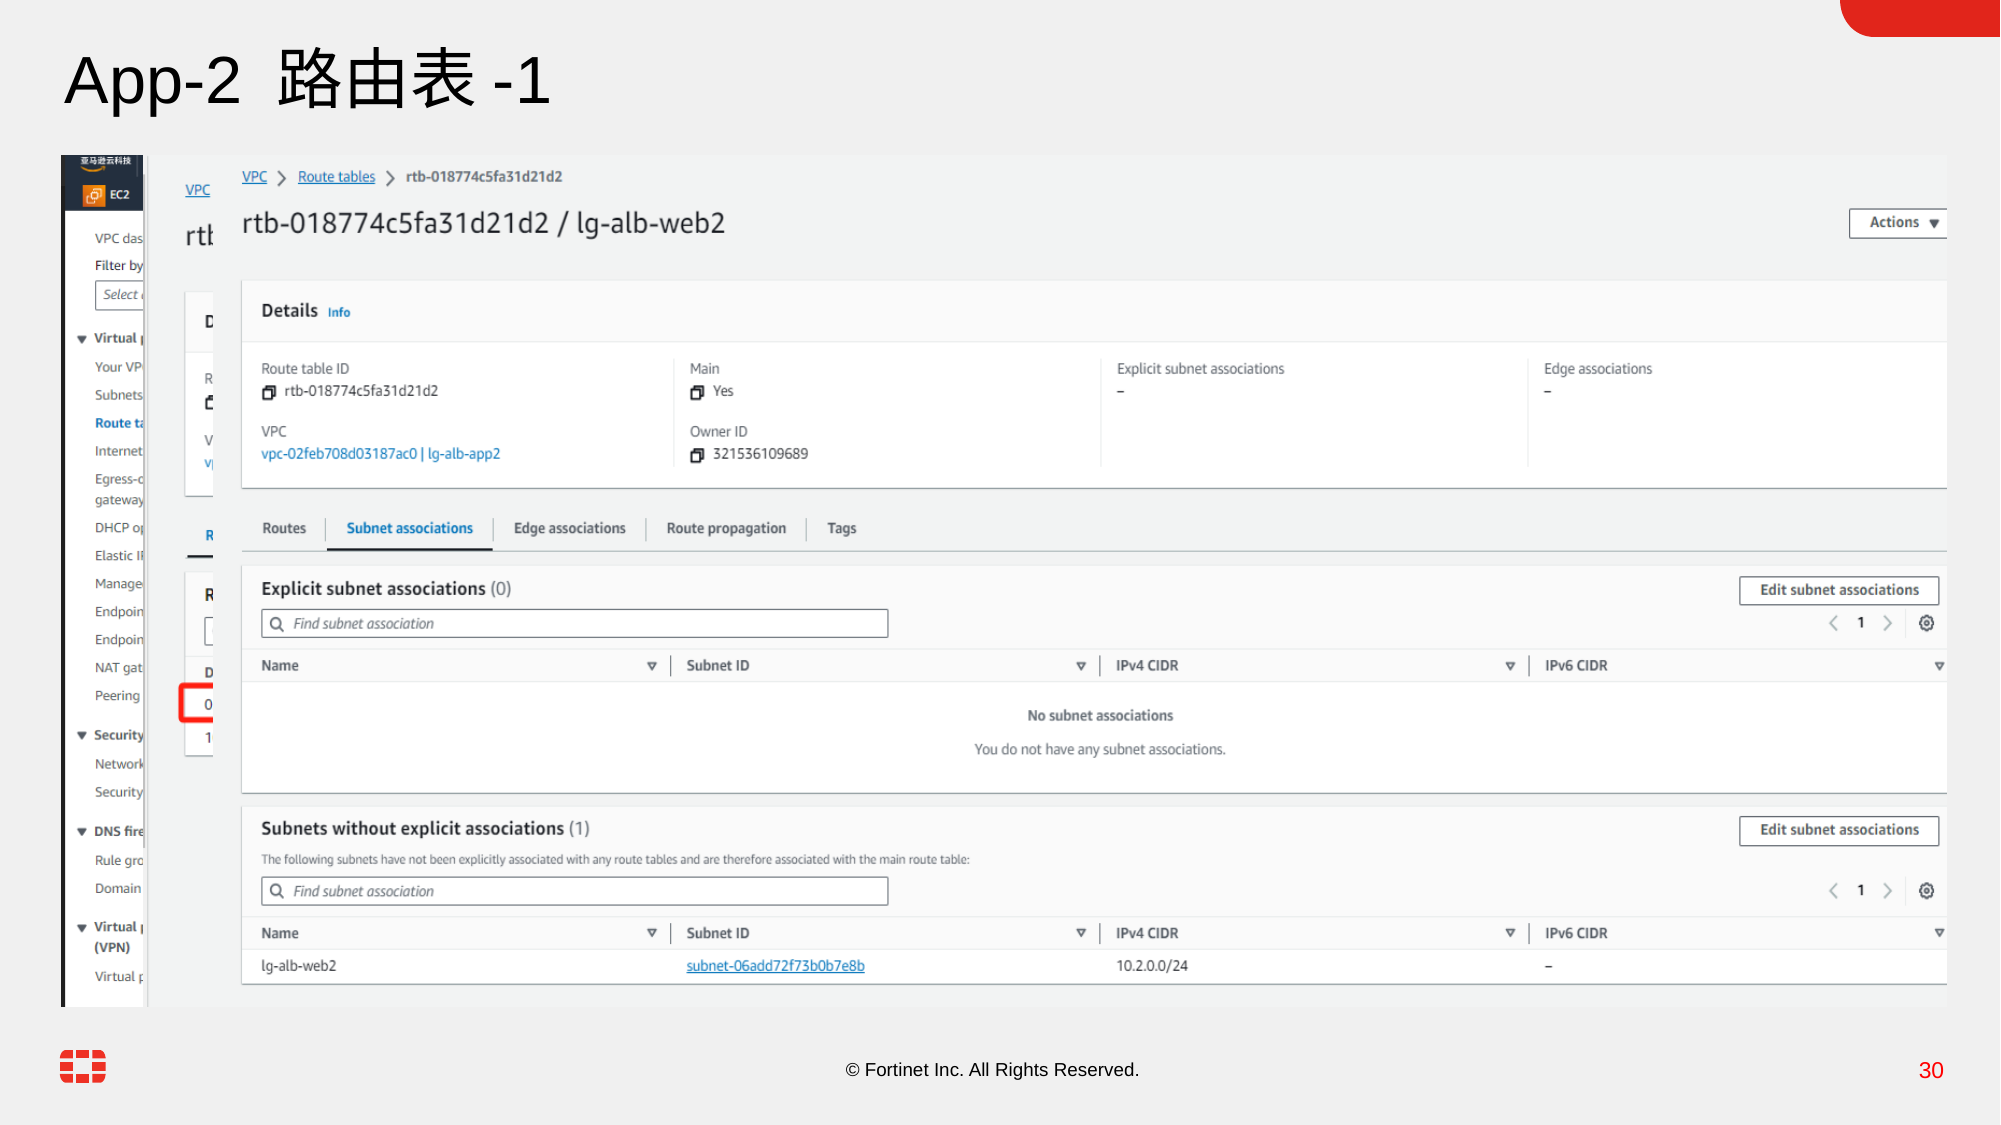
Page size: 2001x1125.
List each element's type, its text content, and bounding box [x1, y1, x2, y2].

text_box App-2 路由表-1 [49, 38, 567, 126]
picture [61, 155, 1947, 1007]
